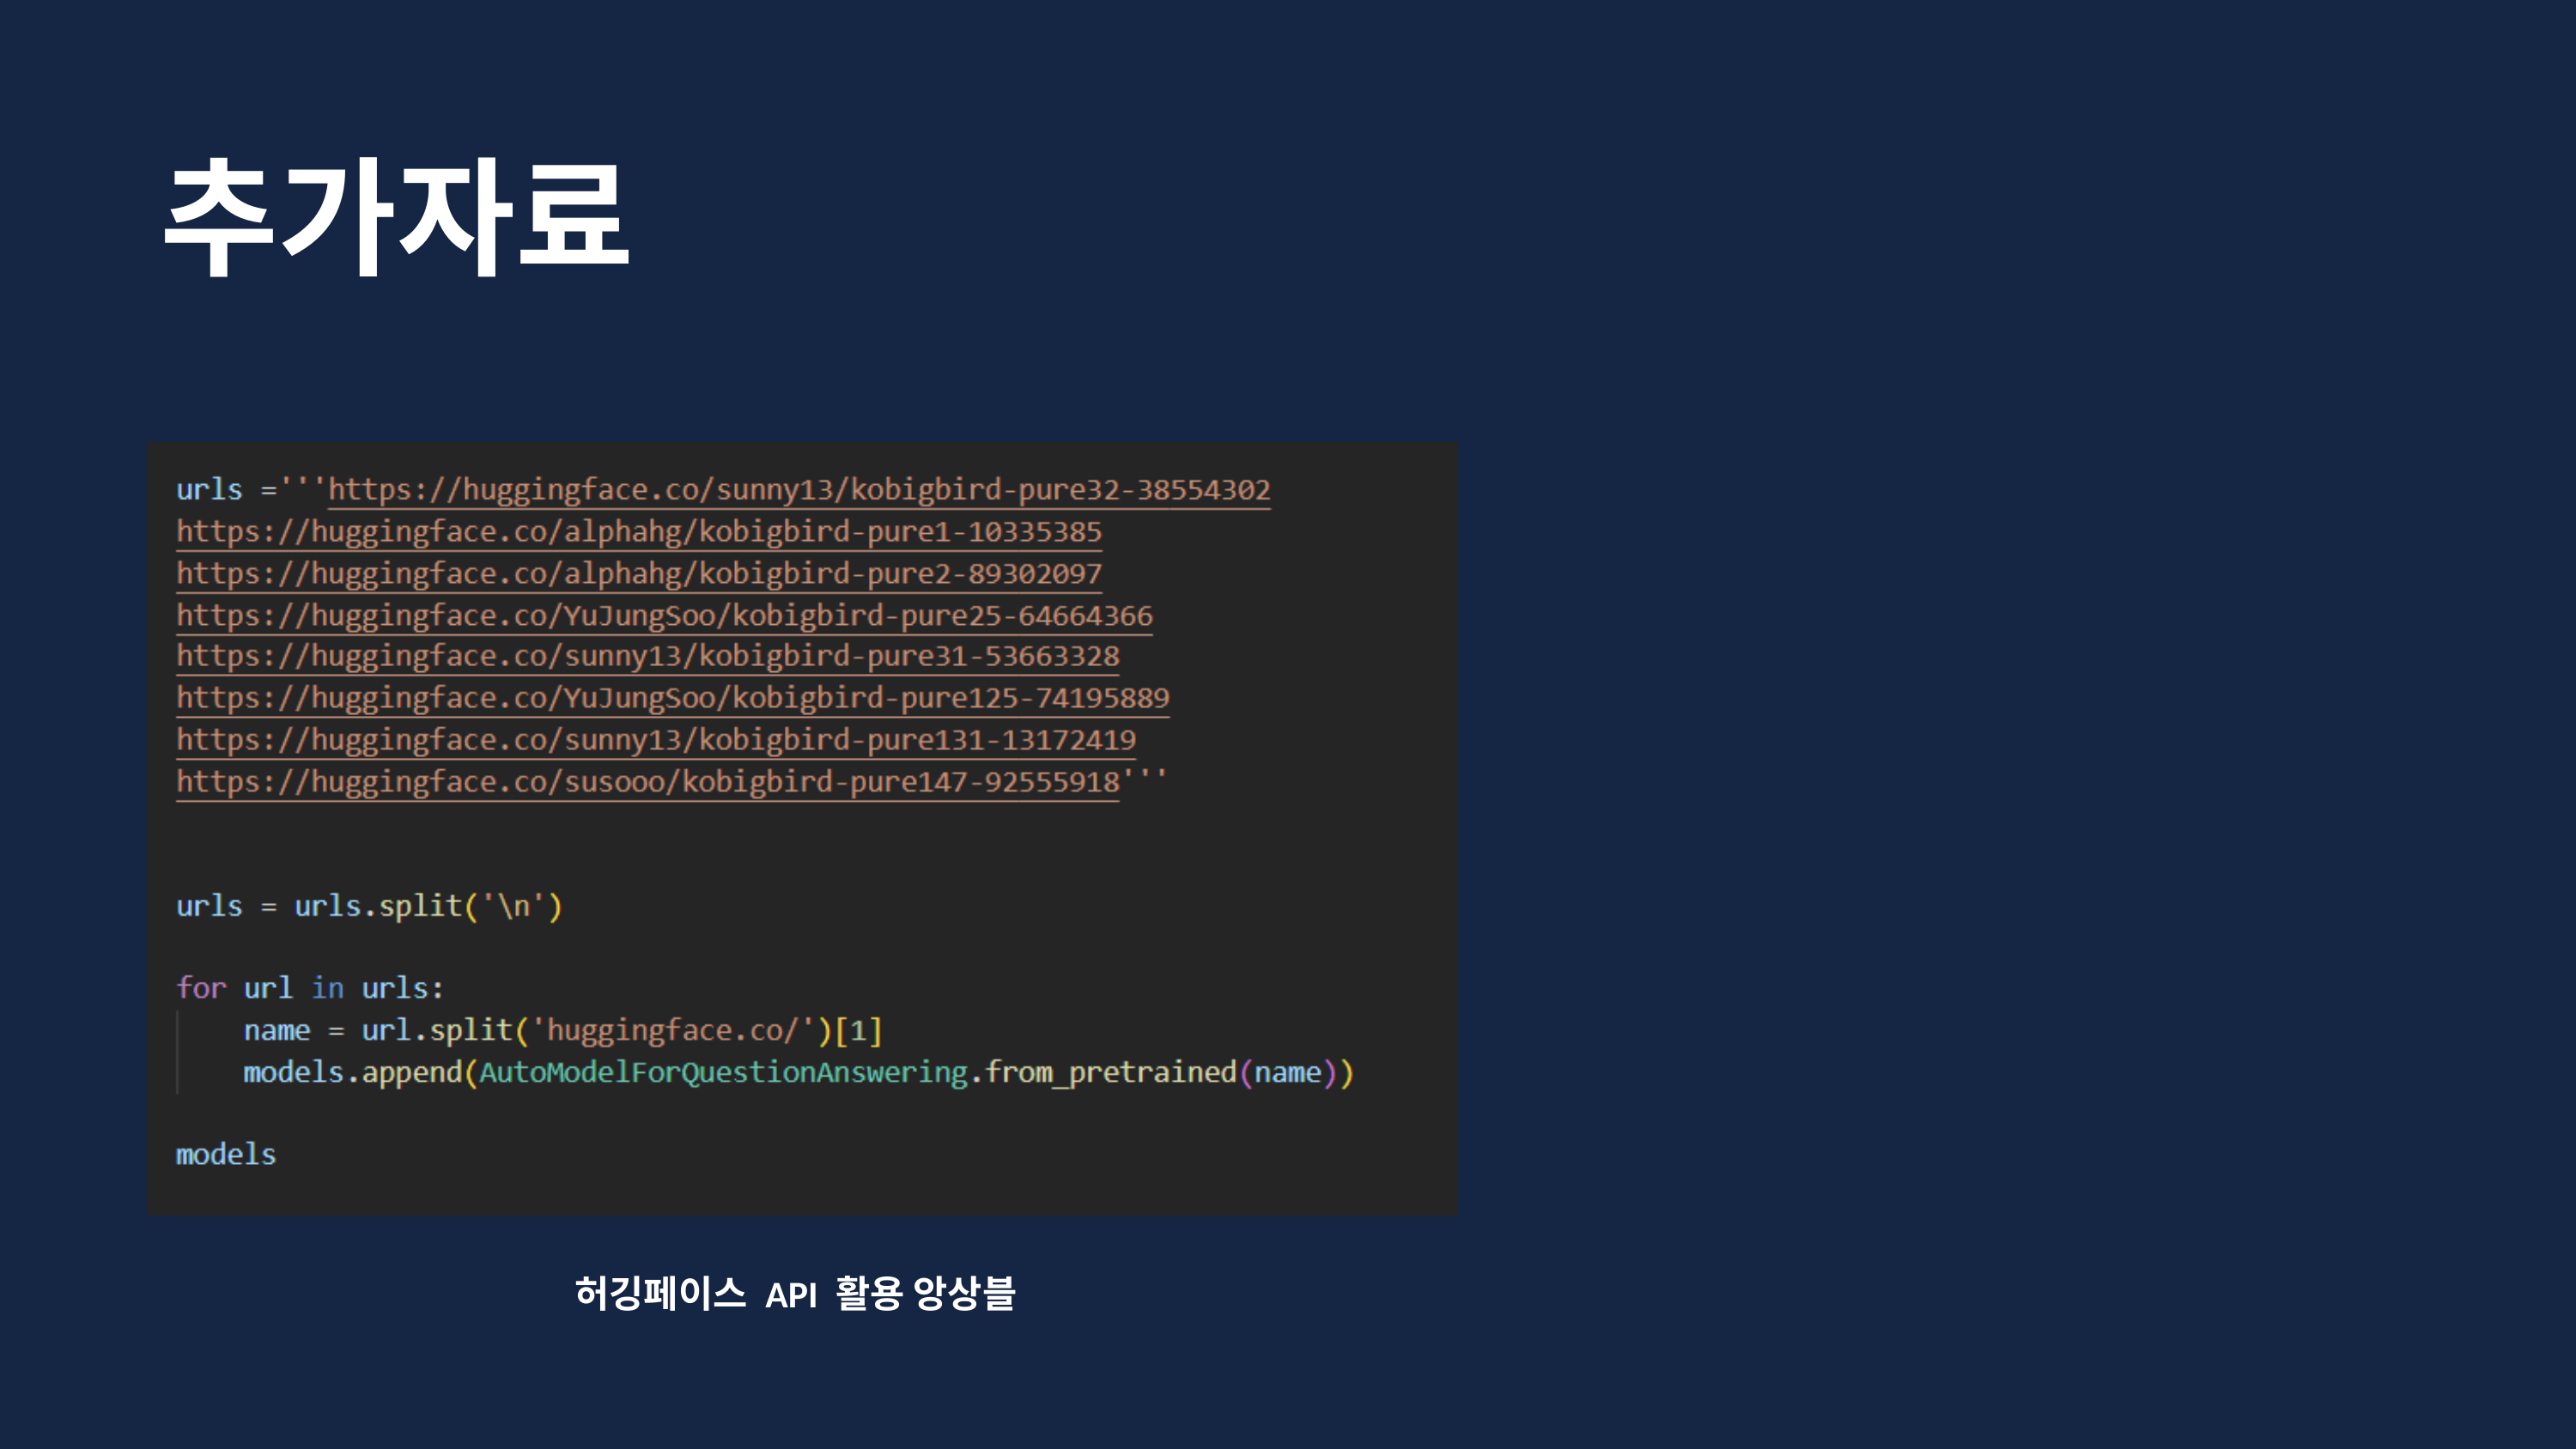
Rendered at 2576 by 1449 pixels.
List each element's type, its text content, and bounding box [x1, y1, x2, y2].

picture [147, 441, 1458, 1216]
text_box 추가자료 [160, 106, 1095, 293]
text_box 허깅페이스 API 활용 앙상블 [562, 1257, 1095, 1329]
